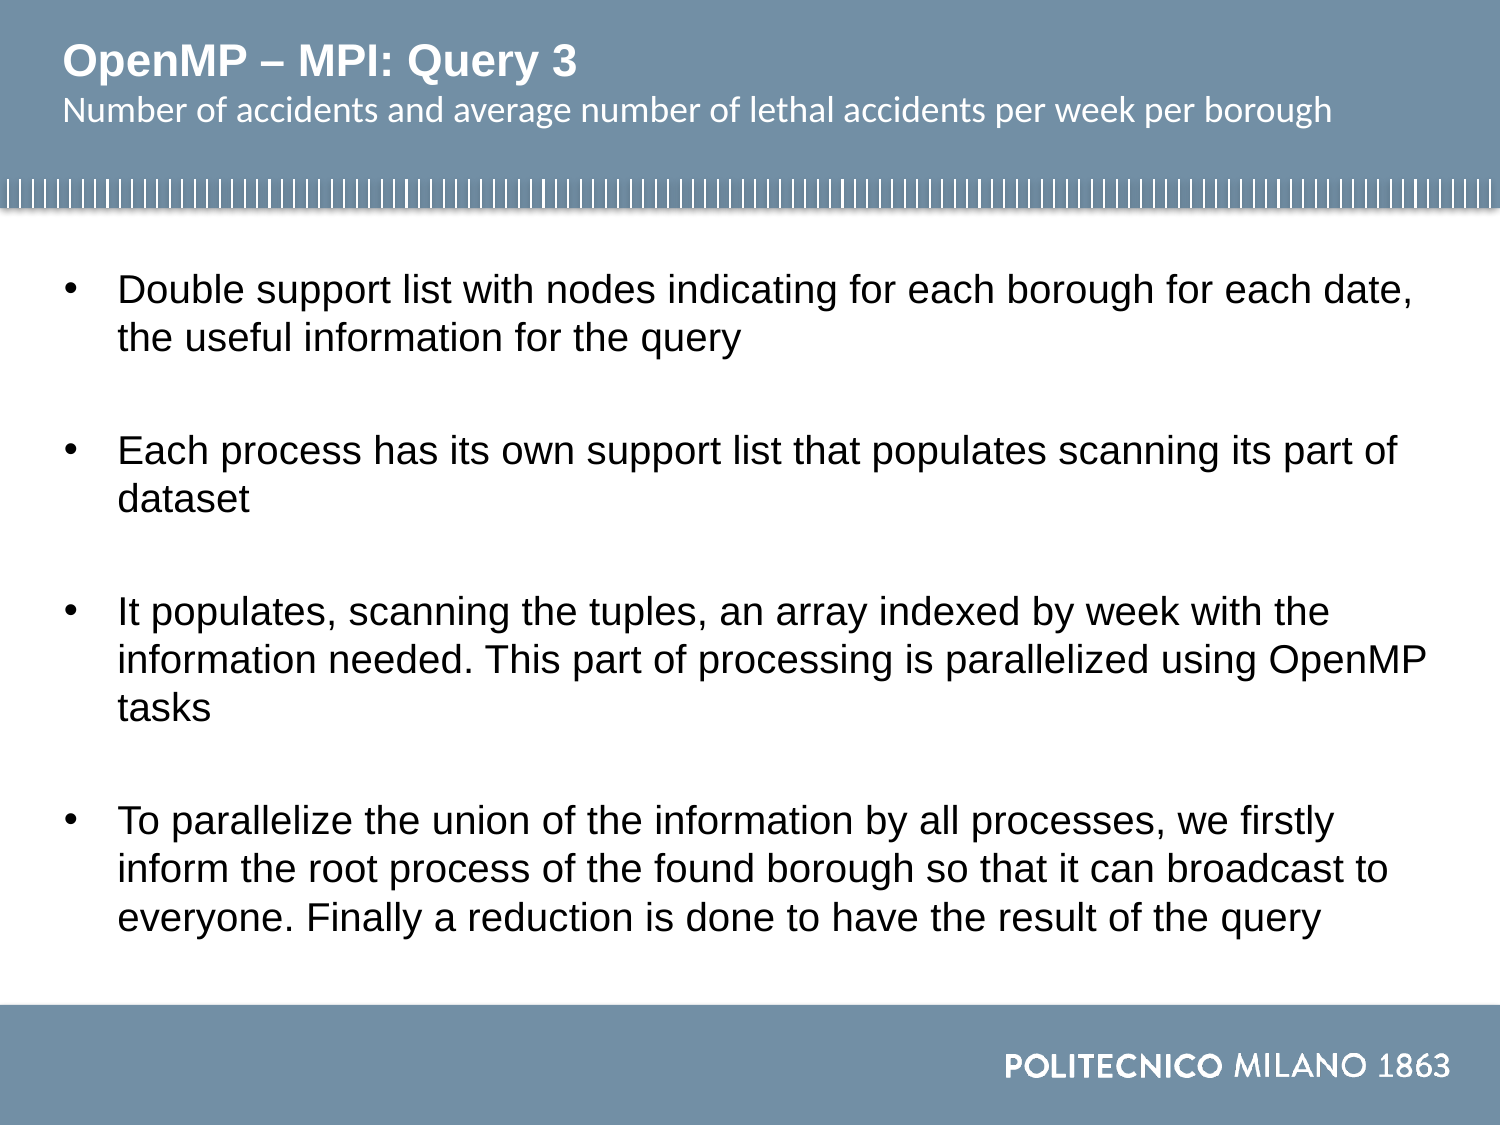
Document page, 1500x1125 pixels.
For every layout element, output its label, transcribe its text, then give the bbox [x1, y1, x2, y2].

picture [999, 1041, 1456, 1089]
title OpenMP – MPI: Query 3 Number of accidents and average number of lethal accidents per week per borough [47, 22, 1455, 161]
list Double support list with nodes indicating for each borough for each date, the useful information for the query Each process has its own support list that populates scanning its part of dataset It populates, scanning the tuples, an array indexed by week with the information needed. This part of processing is parallelized using OpenMP tasks To parallelize the union of the information by all processes, we firstly inform the root process of the found borough so that it can broadcast to everyone. Finally a reduction is done to have the result of the query [48, 255, 1457, 995]
